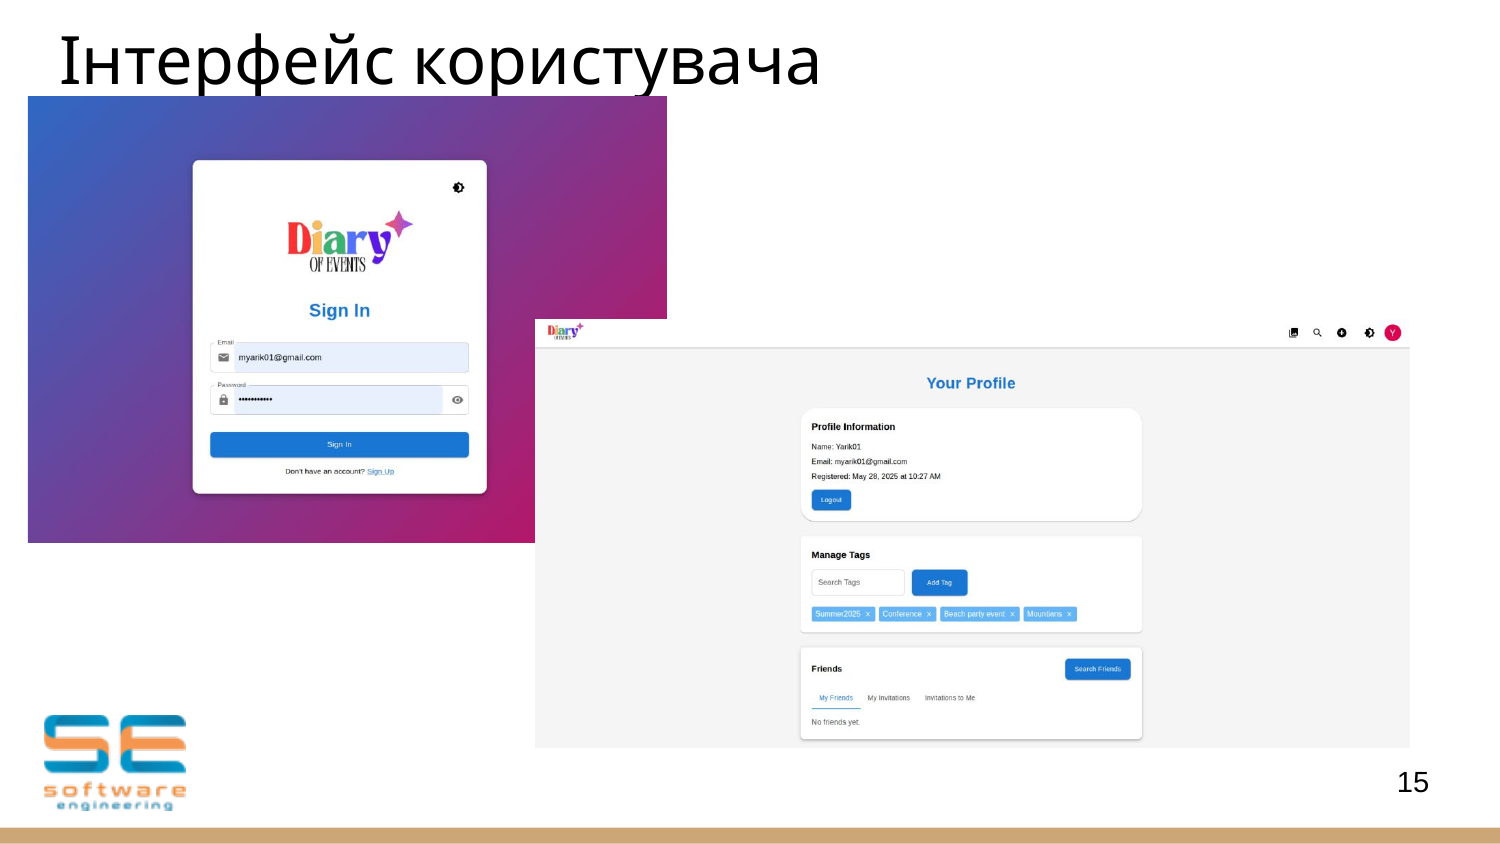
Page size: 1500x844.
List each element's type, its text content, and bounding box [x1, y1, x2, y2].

picture [27, 96, 1410, 748]
text_box 15 [1382, 755, 1500, 806]
title Інтерфейс користувача [44, 0, 1442, 113]
picture [43, 714, 186, 811]
